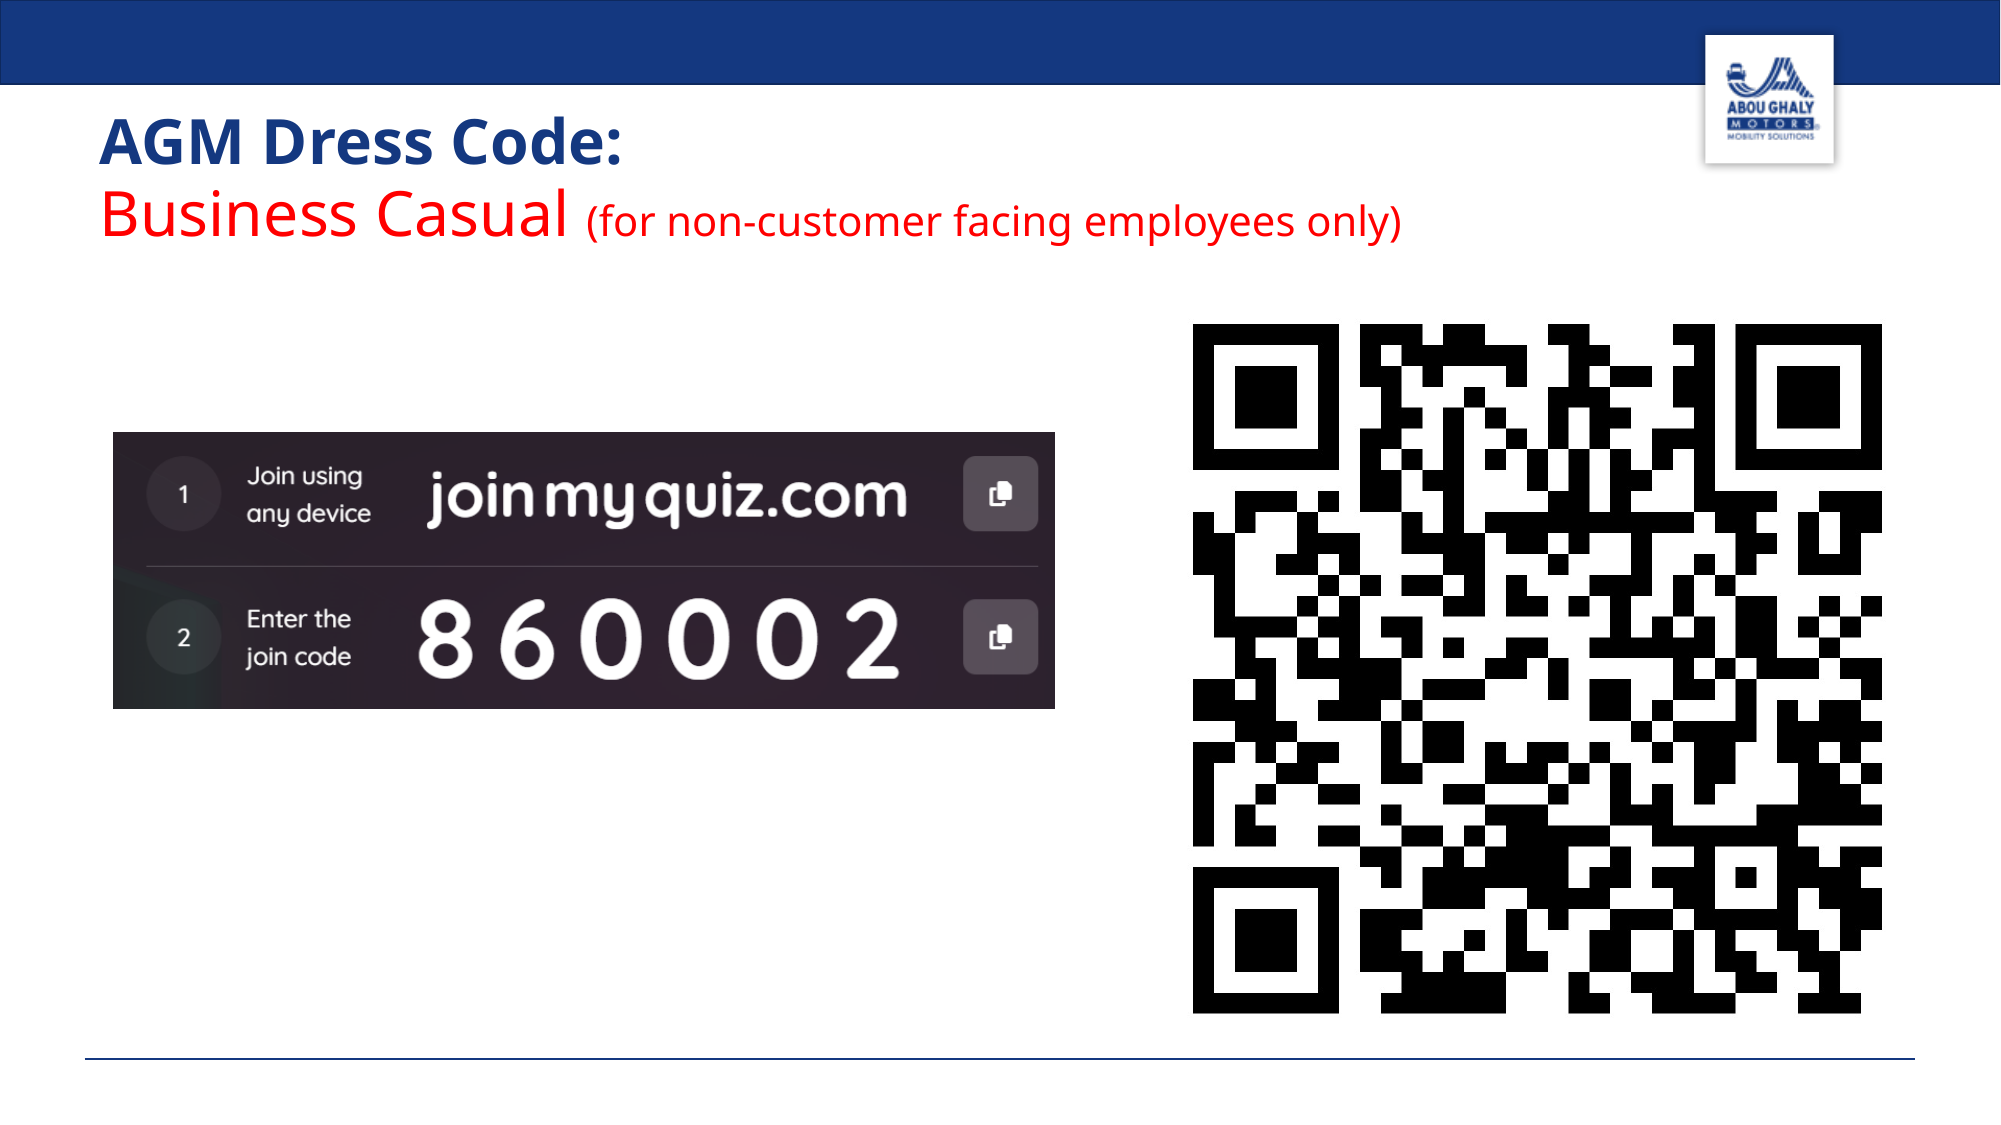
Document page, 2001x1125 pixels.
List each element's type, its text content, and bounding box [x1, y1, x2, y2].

text_box Business Casual (for non-customer facing employees only) [84, 114, 1839, 250]
picture [1692, 42, 1856, 159]
picture [113, 432, 1055, 709]
picture [1150, 281, 1923, 1055]
